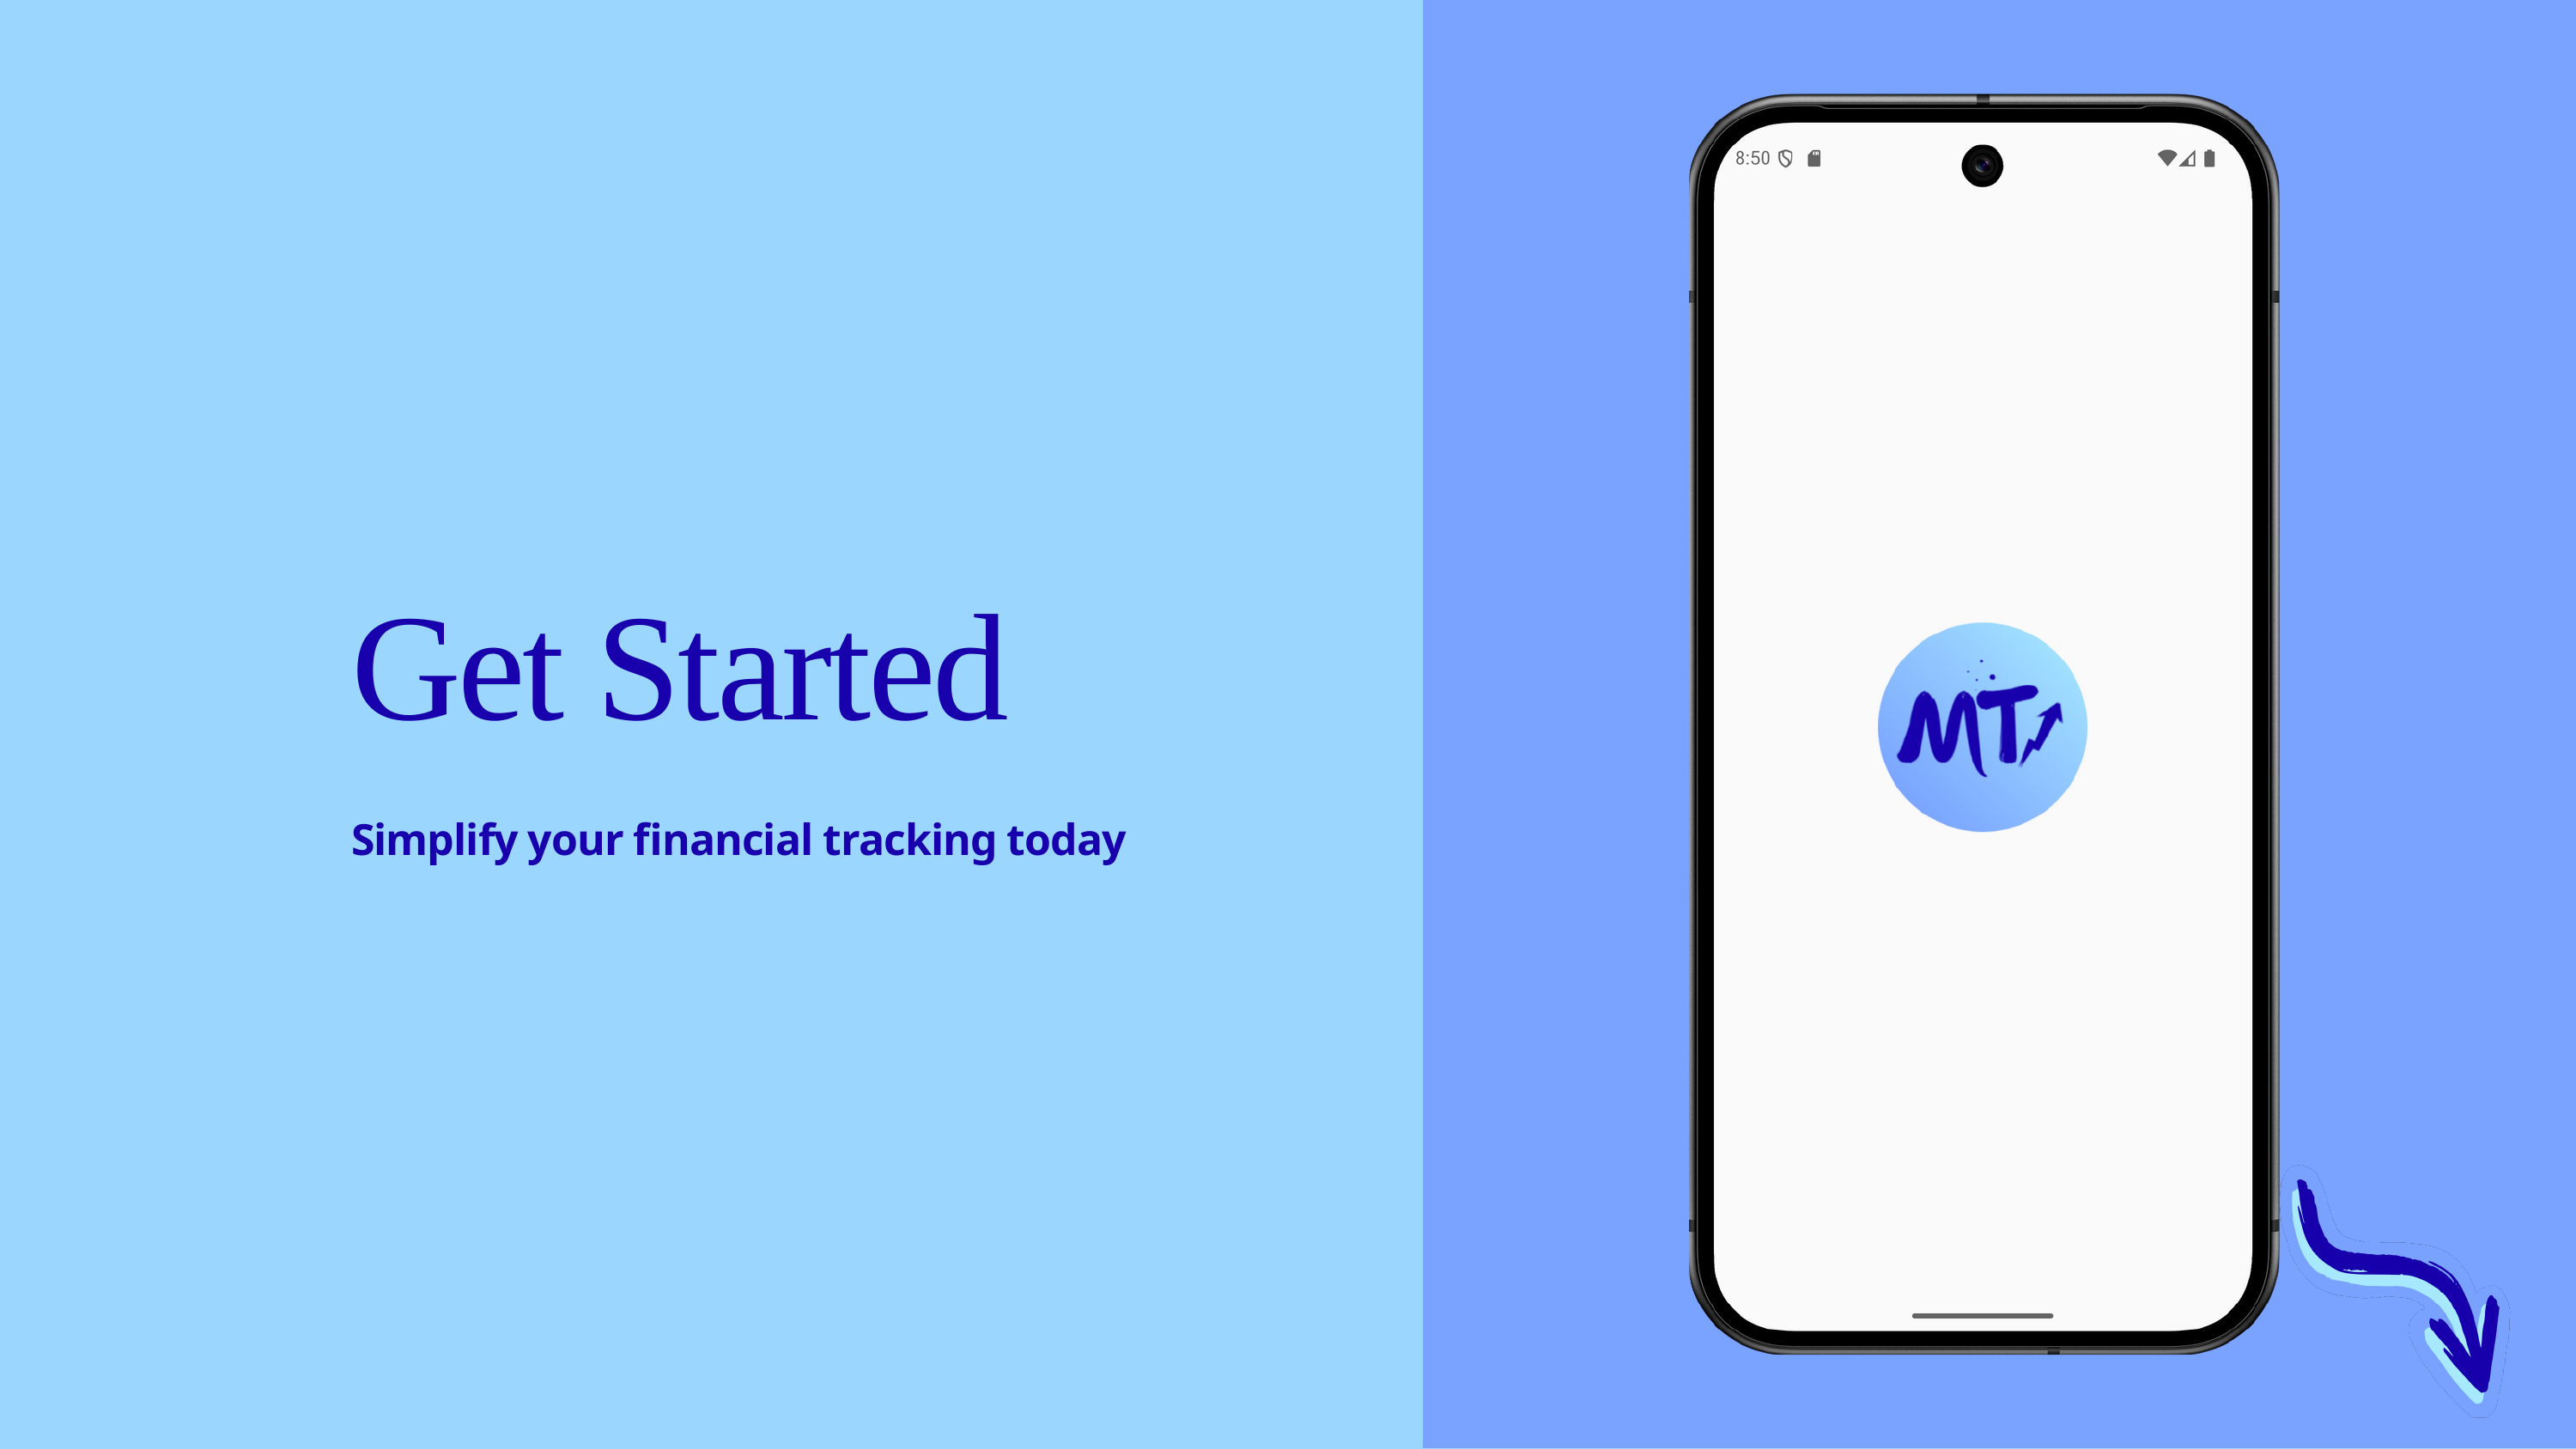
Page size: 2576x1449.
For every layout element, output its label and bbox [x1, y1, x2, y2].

text_box [1422, 0, 2576, 1449]
text_box [1688, 94, 2280, 1355]
text_box [350, 585, 1525, 864]
